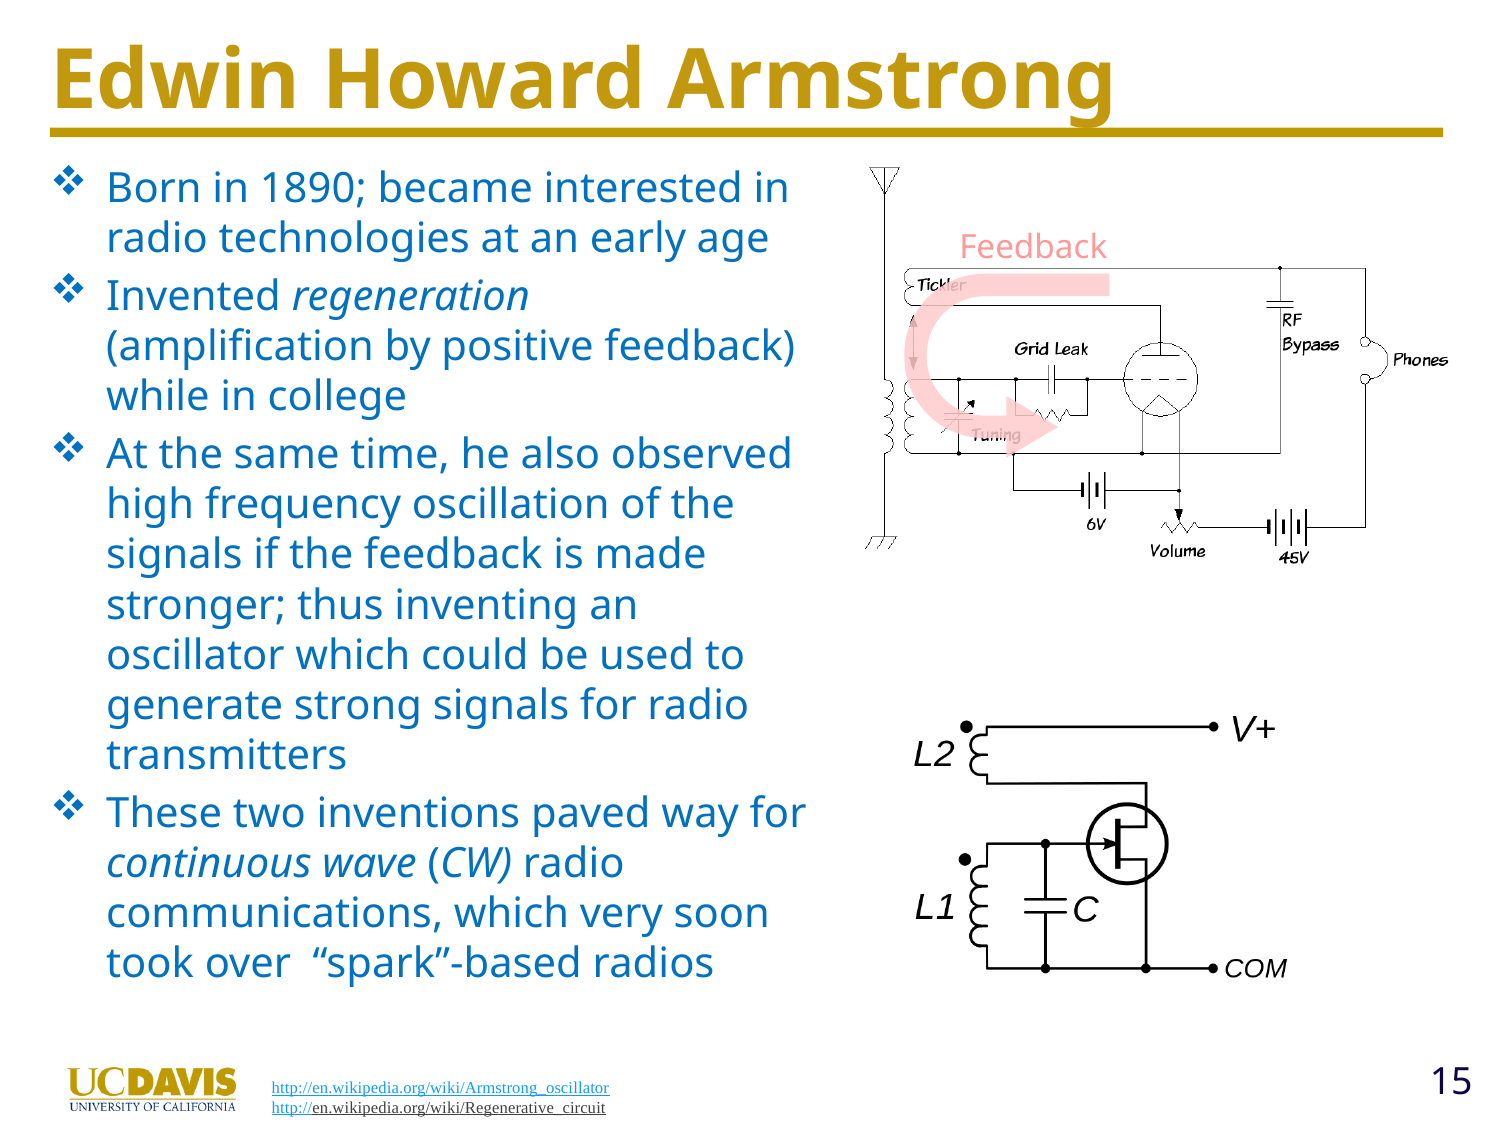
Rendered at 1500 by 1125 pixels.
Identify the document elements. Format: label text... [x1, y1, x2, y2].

picture [880, 664, 1307, 1028]
picture [67, 1067, 236, 1111]
list Born in 1890; became interested in radio technologies at an early age Invented regeneration (amplification by positive feedback) while in college At the same time, he also observed high frequency oscillation of the signals if the feedback is made stronger; thus inventing an oscillator which could be used to generate strong signals for radio transmitters These two inventions paved way for continuous wave (CW) radio communications, which very soon took over “spark”-based radios [49, 152, 823, 865]
text_box http://en.wikipedia.org/wiki/Armstrong_oscillator http://en.wikipedia.org/wiki/Regenerative_circuit [256, 1069, 1007, 1125]
title Edwin Howard Armstrong [49, 0, 1273, 151]
picture [857, 164, 1455, 567]
